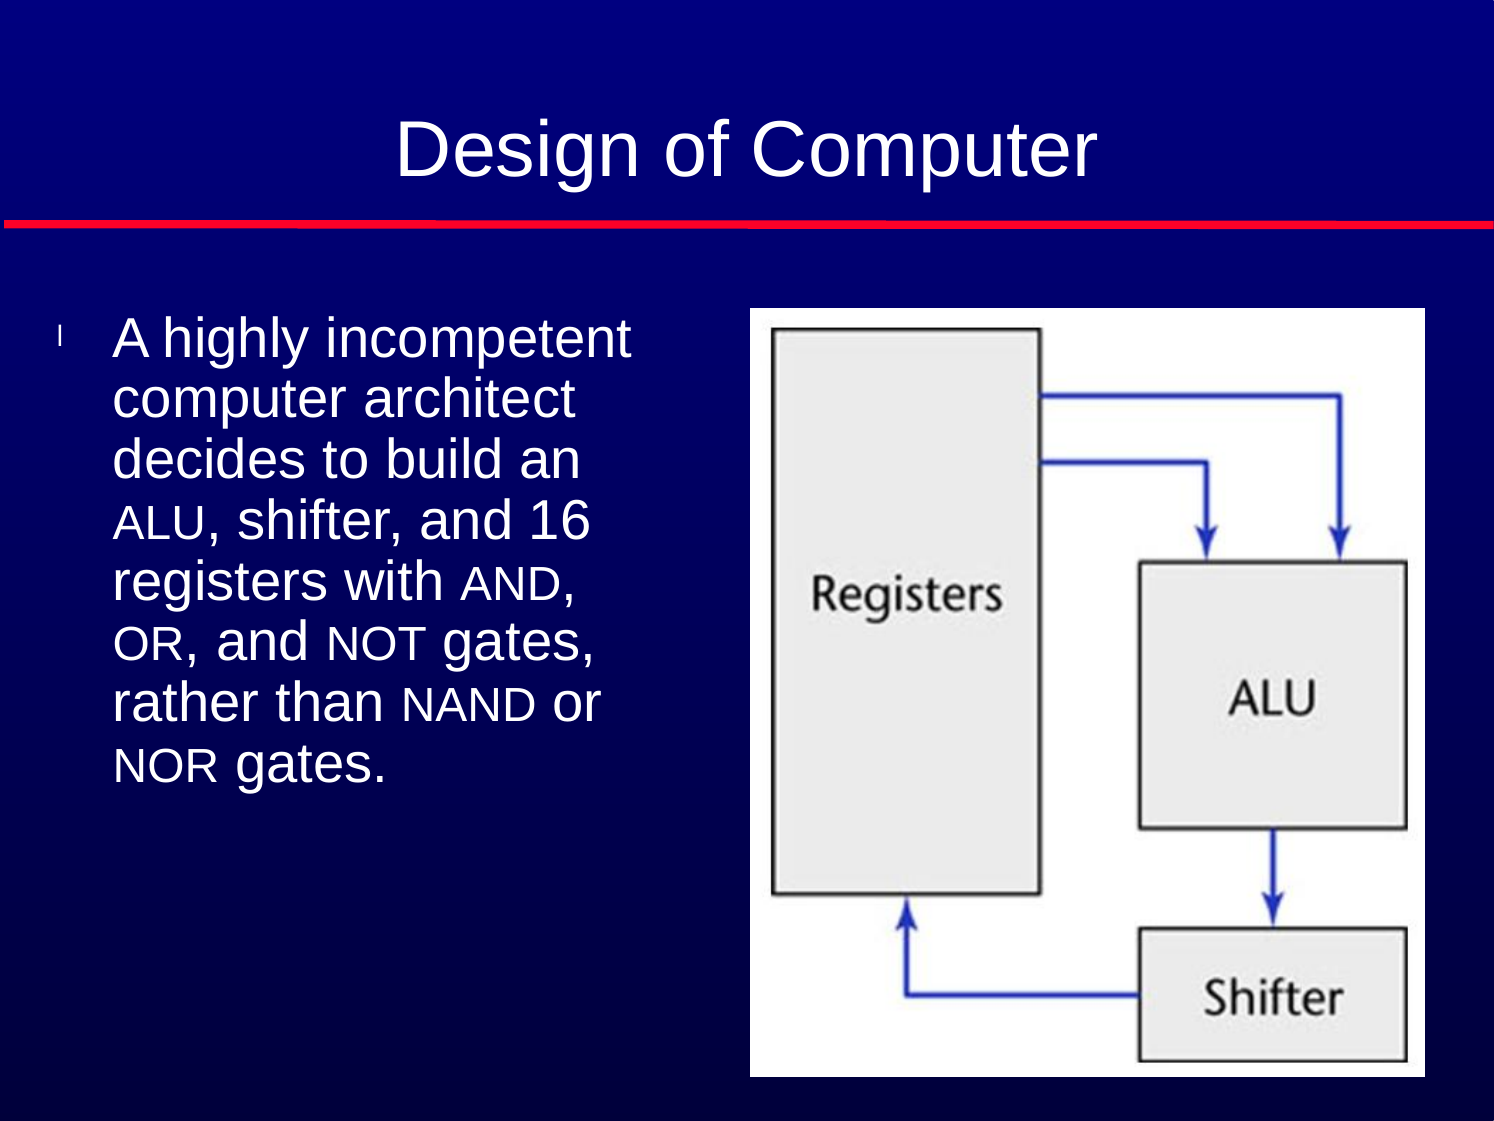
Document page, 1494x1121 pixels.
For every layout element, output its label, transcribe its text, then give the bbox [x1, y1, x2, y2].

title Design of Computer [108, 49, 1385, 201]
picture [750, 307, 1426, 1077]
list A highly incompetent computer architect decides to build an ALU, shifter, and 16 registers with AND, OR, and NOT gates, rather than NAND or NOR gates. [41, 300, 690, 825]
